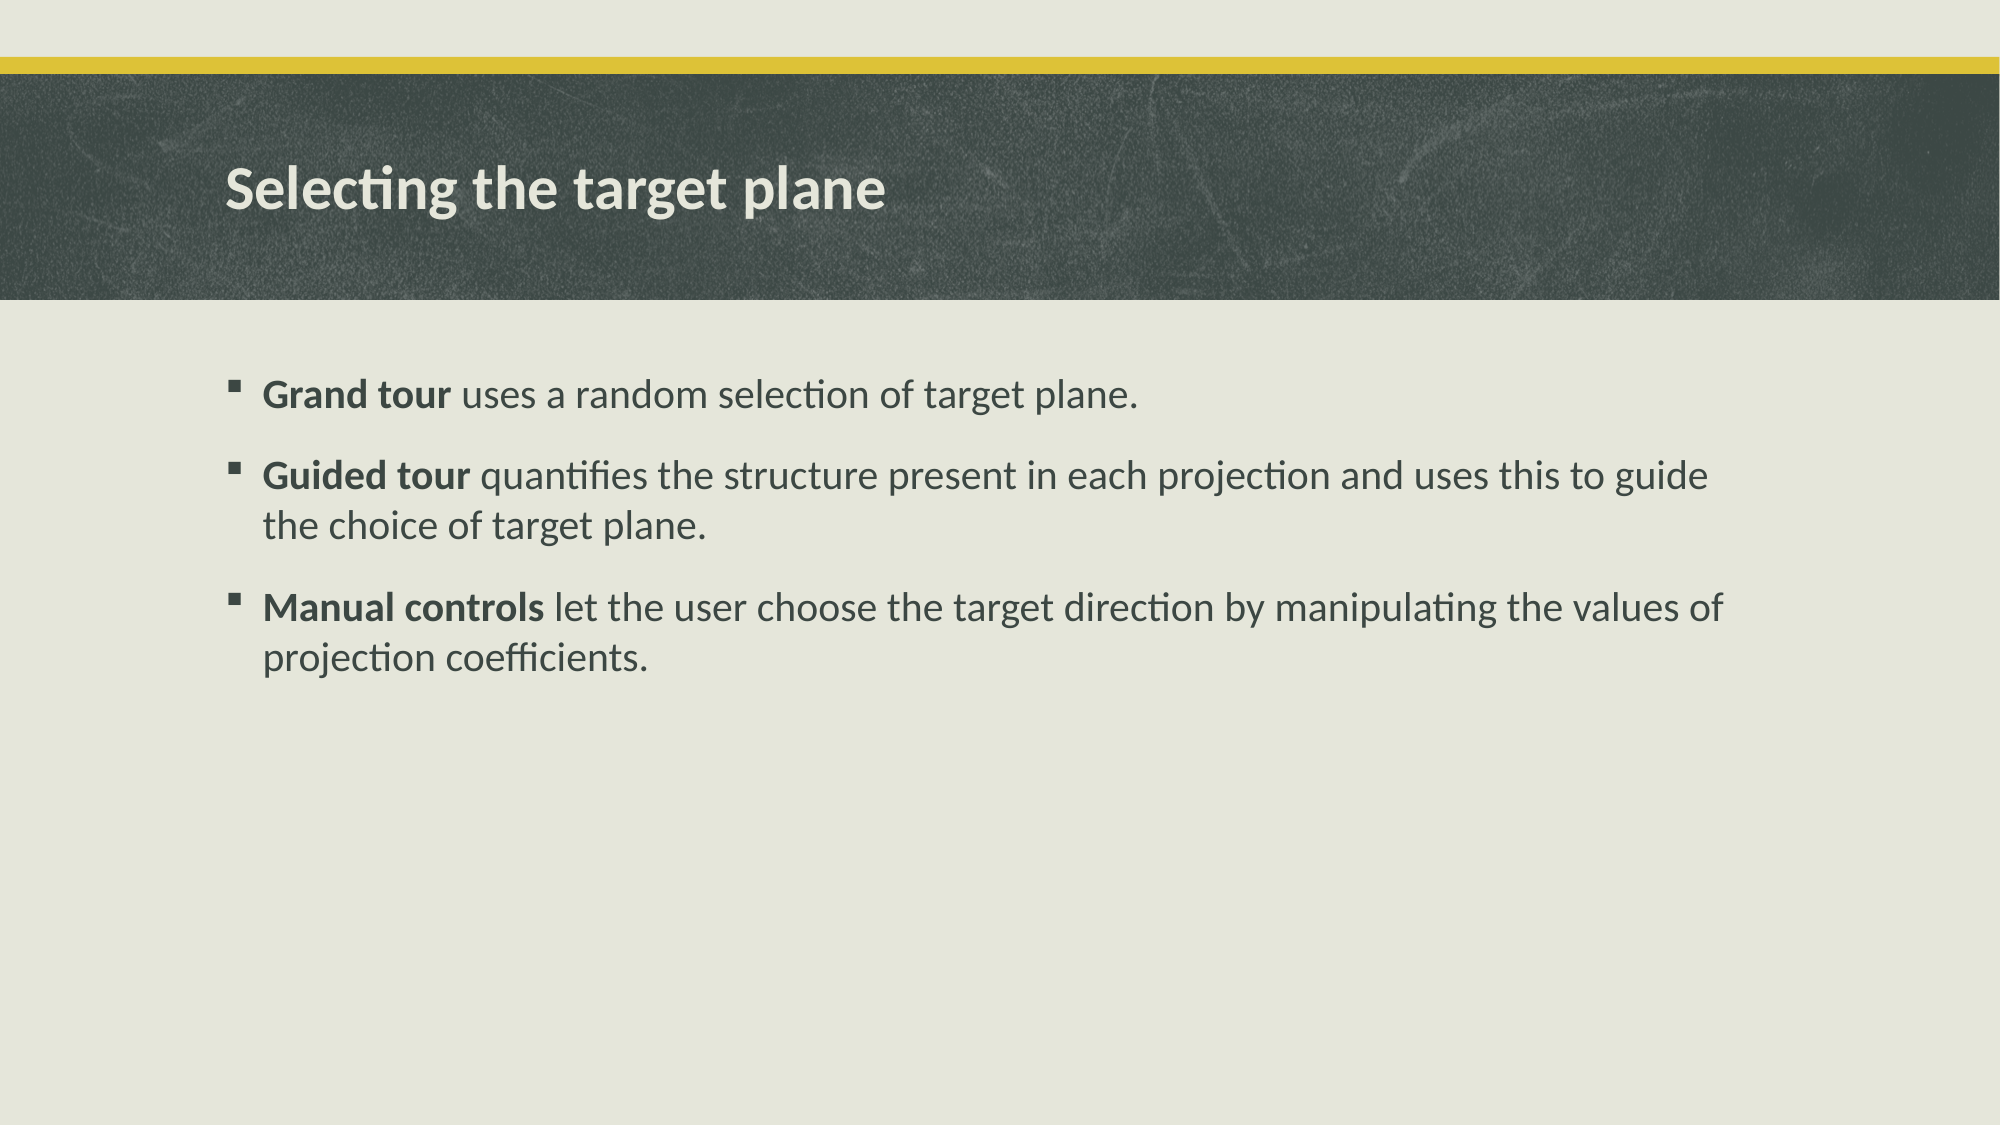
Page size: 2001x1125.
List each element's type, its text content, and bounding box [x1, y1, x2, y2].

title Selecting the target plane [210, 76, 1790, 300]
list Grand tour uses a random selection of target plane. Guided tour quantifies the structure present in each projection and uses this to guide the choice of target plane. Manual controls let the user choose the target direction by manipulating the values of projection coefficients. [210, 359, 1790, 1014]
picture [0, 74, 2000, 300]
